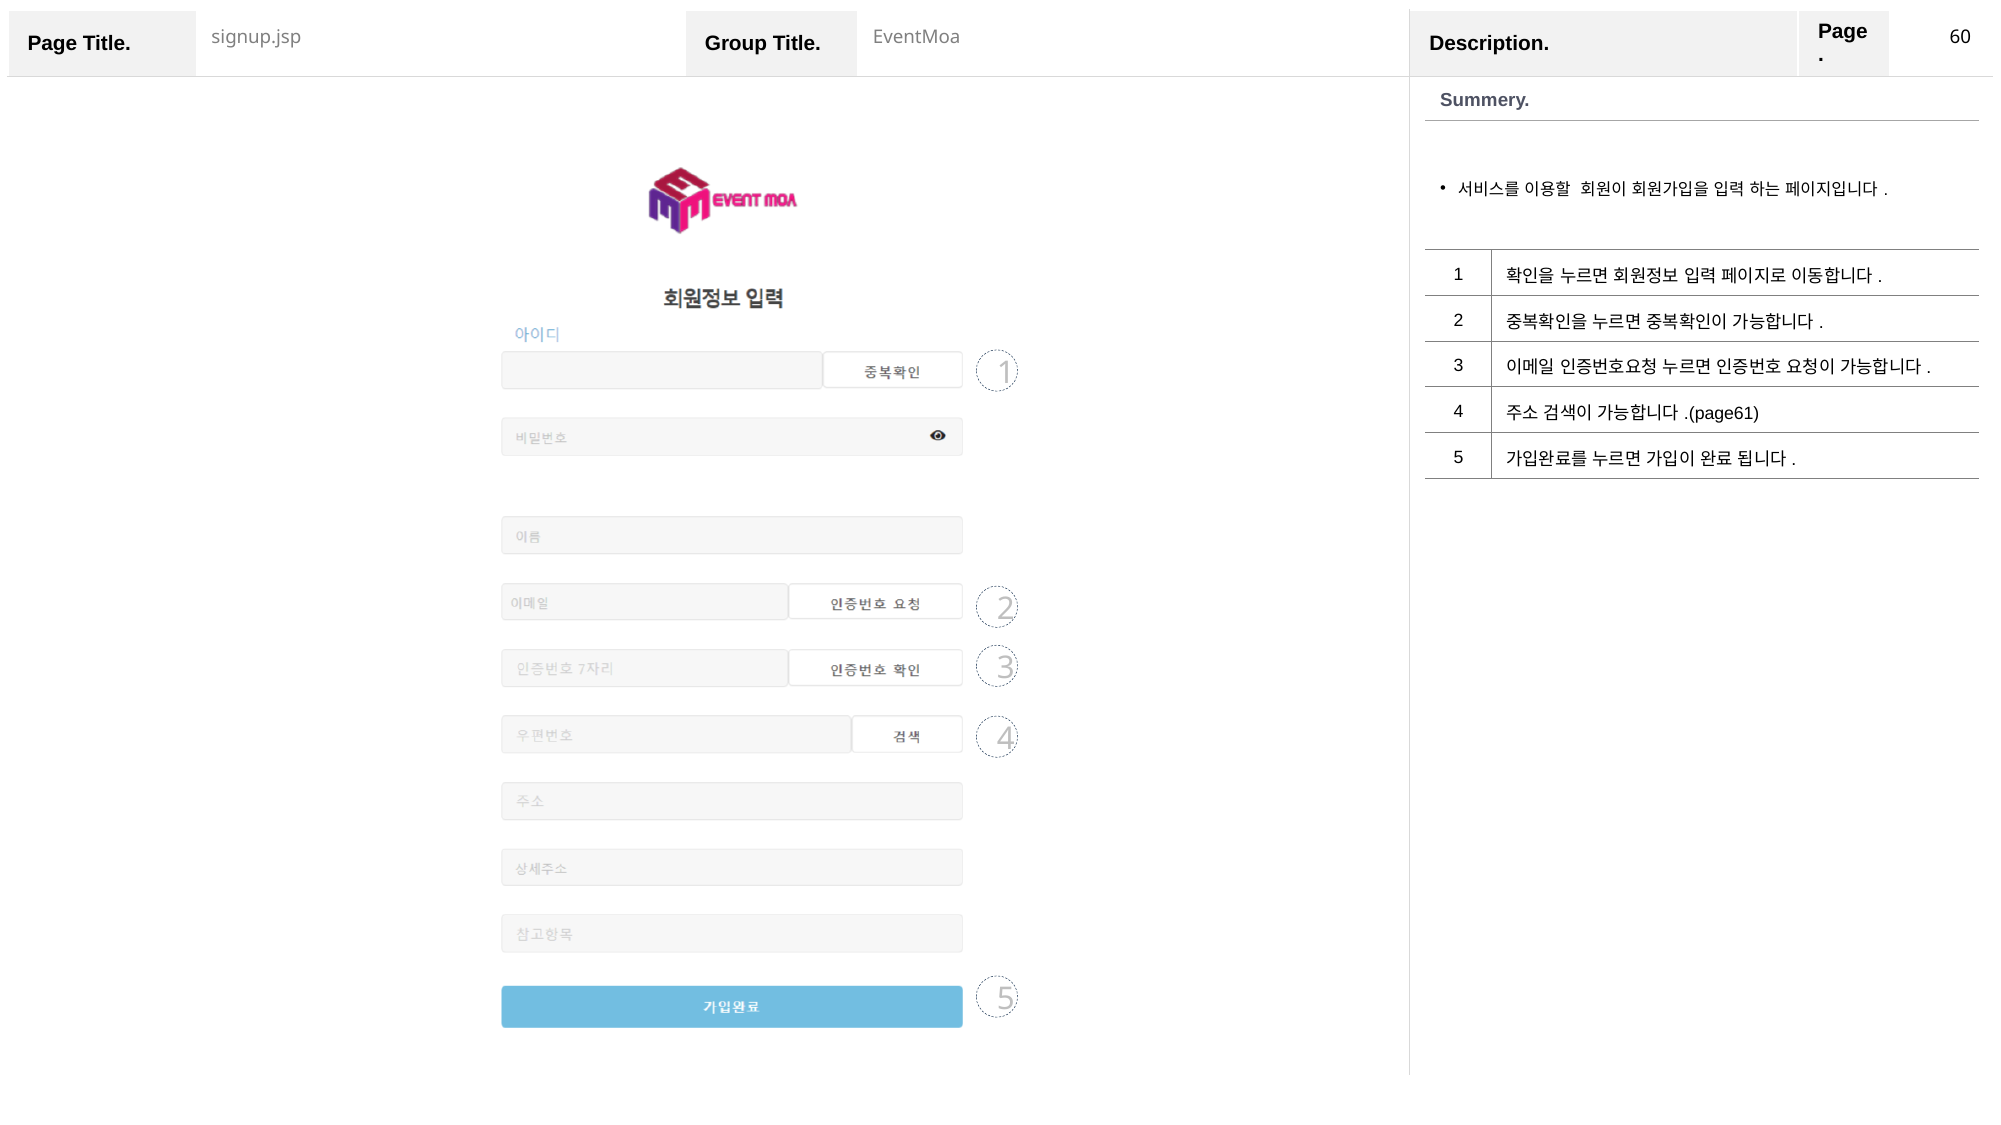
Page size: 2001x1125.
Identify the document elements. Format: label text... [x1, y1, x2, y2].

table_cell 5 [1425, 433, 1491, 478]
text_box 1 [1005, 349, 1020, 392]
table_cell 중복확인을 누르면 중복확인이 가능합니다. [1492, 296, 1979, 341]
table_header Summery. [1425, 78, 1979, 120]
text_box 60 [1934, 17, 1986, 55]
table_cell 1 [1425, 250, 1491, 295]
text_box 3 [1005, 644, 1020, 687]
text_box 2 [1005, 585, 1020, 628]
table_cell 4 [1425, 387, 1491, 432]
text_box 5 [1005, 975, 1020, 1018]
list signup.jsp [196, 18, 684, 55]
table_cell 3 [1425, 342, 1491, 386]
table_cell 확인을 누르면 회원정보 입력 페이지로 이동합니다. [1492, 250, 1979, 295]
table_cell 서비스를 이용할 회원이 회원가입을 입력 하는 페이지입니다. [1425, 121, 1979, 249]
table_cell 이메일 인증번호요청 누르면 인증번호 요청이 가능합니다. [1492, 342, 1979, 386]
text_box 4 [1005, 715, 1020, 758]
picture [459, 148, 1001, 1067]
list EventMoa [858, 18, 1405, 55]
table_cell 2 [1425, 296, 1491, 341]
table_cell 주소 검색이 가능합니다.(page61) [1492, 387, 1979, 432]
table_cell 가입완료를 누르면 가입이 완료 됩니다. [1492, 433, 1979, 478]
